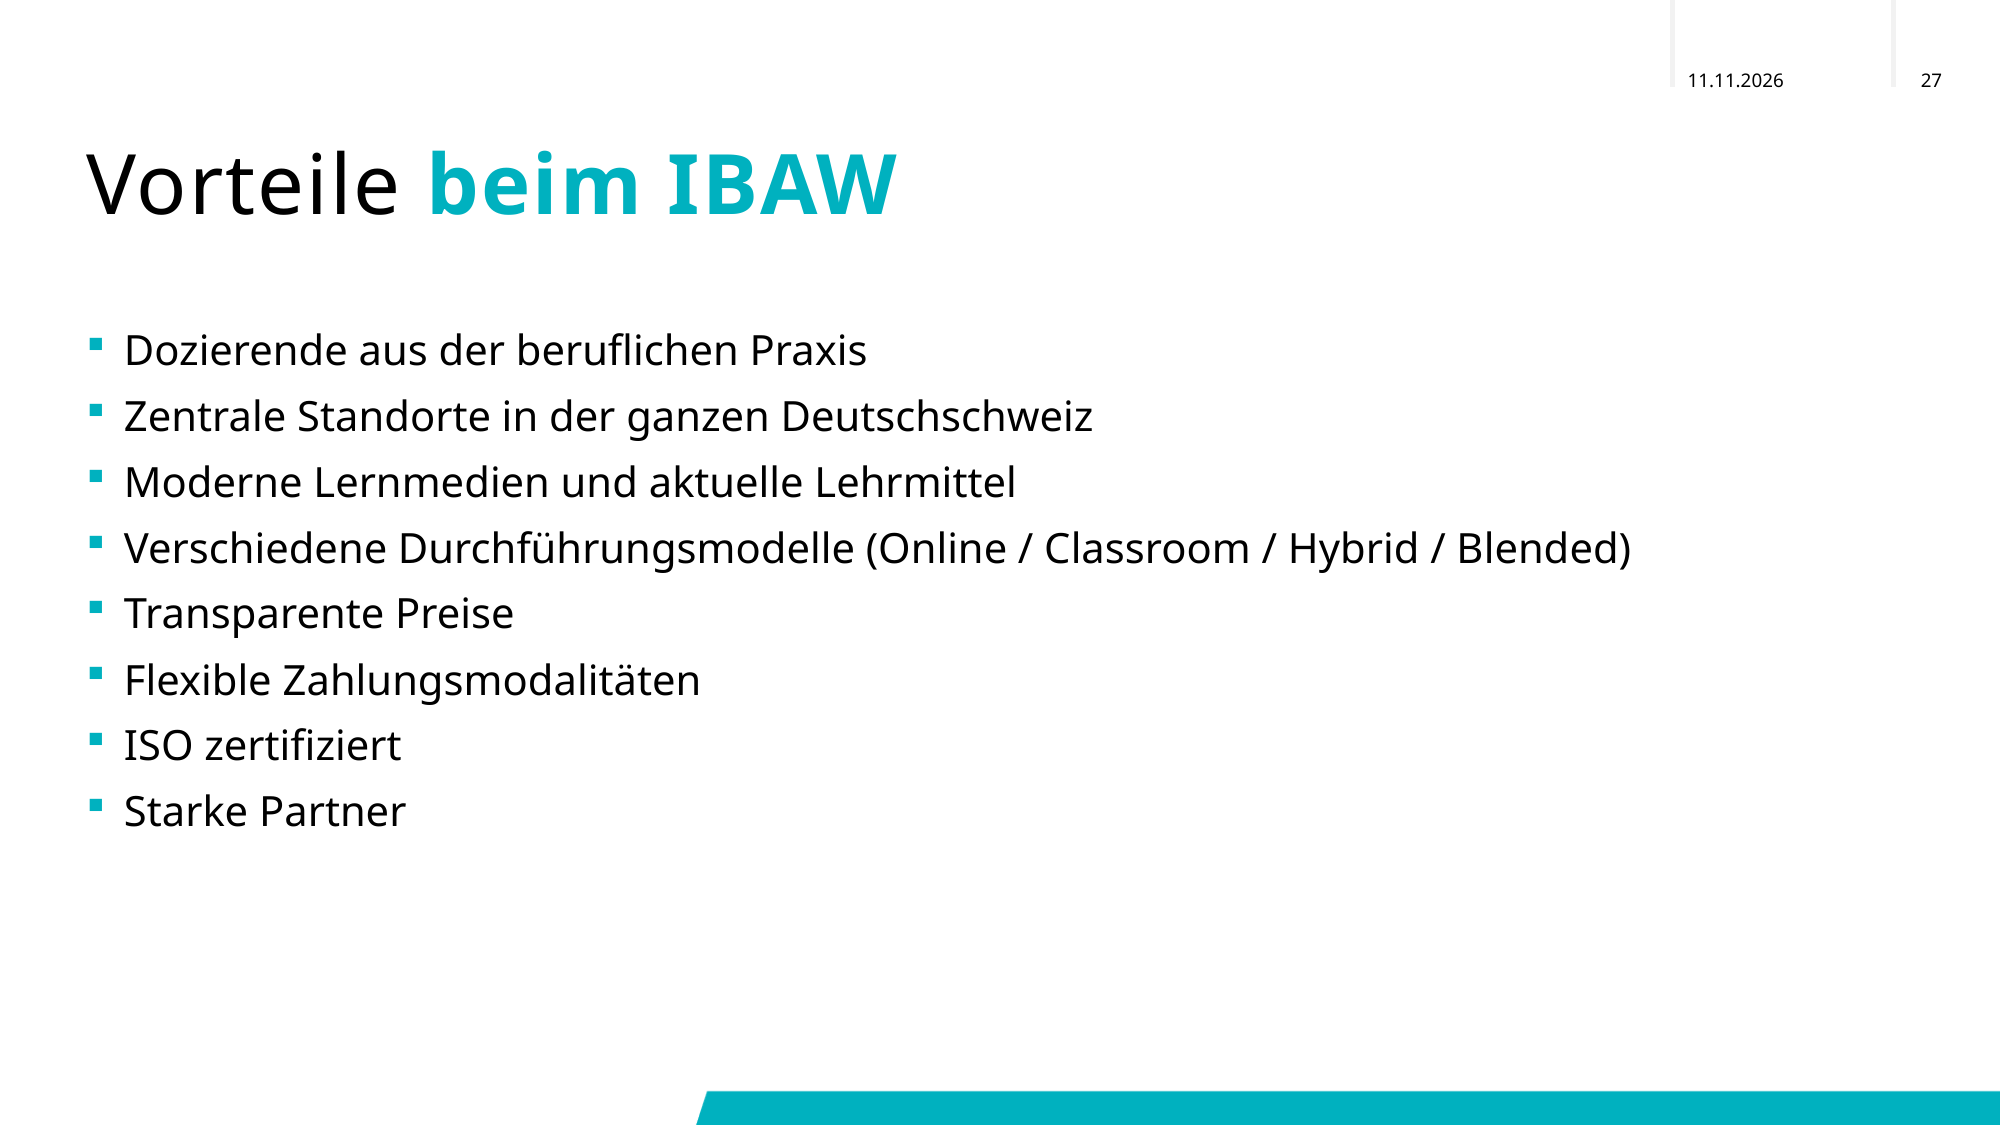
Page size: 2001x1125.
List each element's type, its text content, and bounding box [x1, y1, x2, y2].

picture [0, 0, 2000, 1125]
title Vorteile beim IBAW [71, 138, 1833, 237]
list Dozierende aus der beruflichen Praxis Zentrale Standorte in der ganzen Deutschschweiz Moderne Lernmedien und aktuelle Lehrmittel Verschiedene Durchführungsmodelle (Online / Classroom / Hybrid / Blended) Transparente Preise Flexible Zahlungsmodalitäten ISO zertifiziert Starke Partner [71, 321, 1957, 1068]
